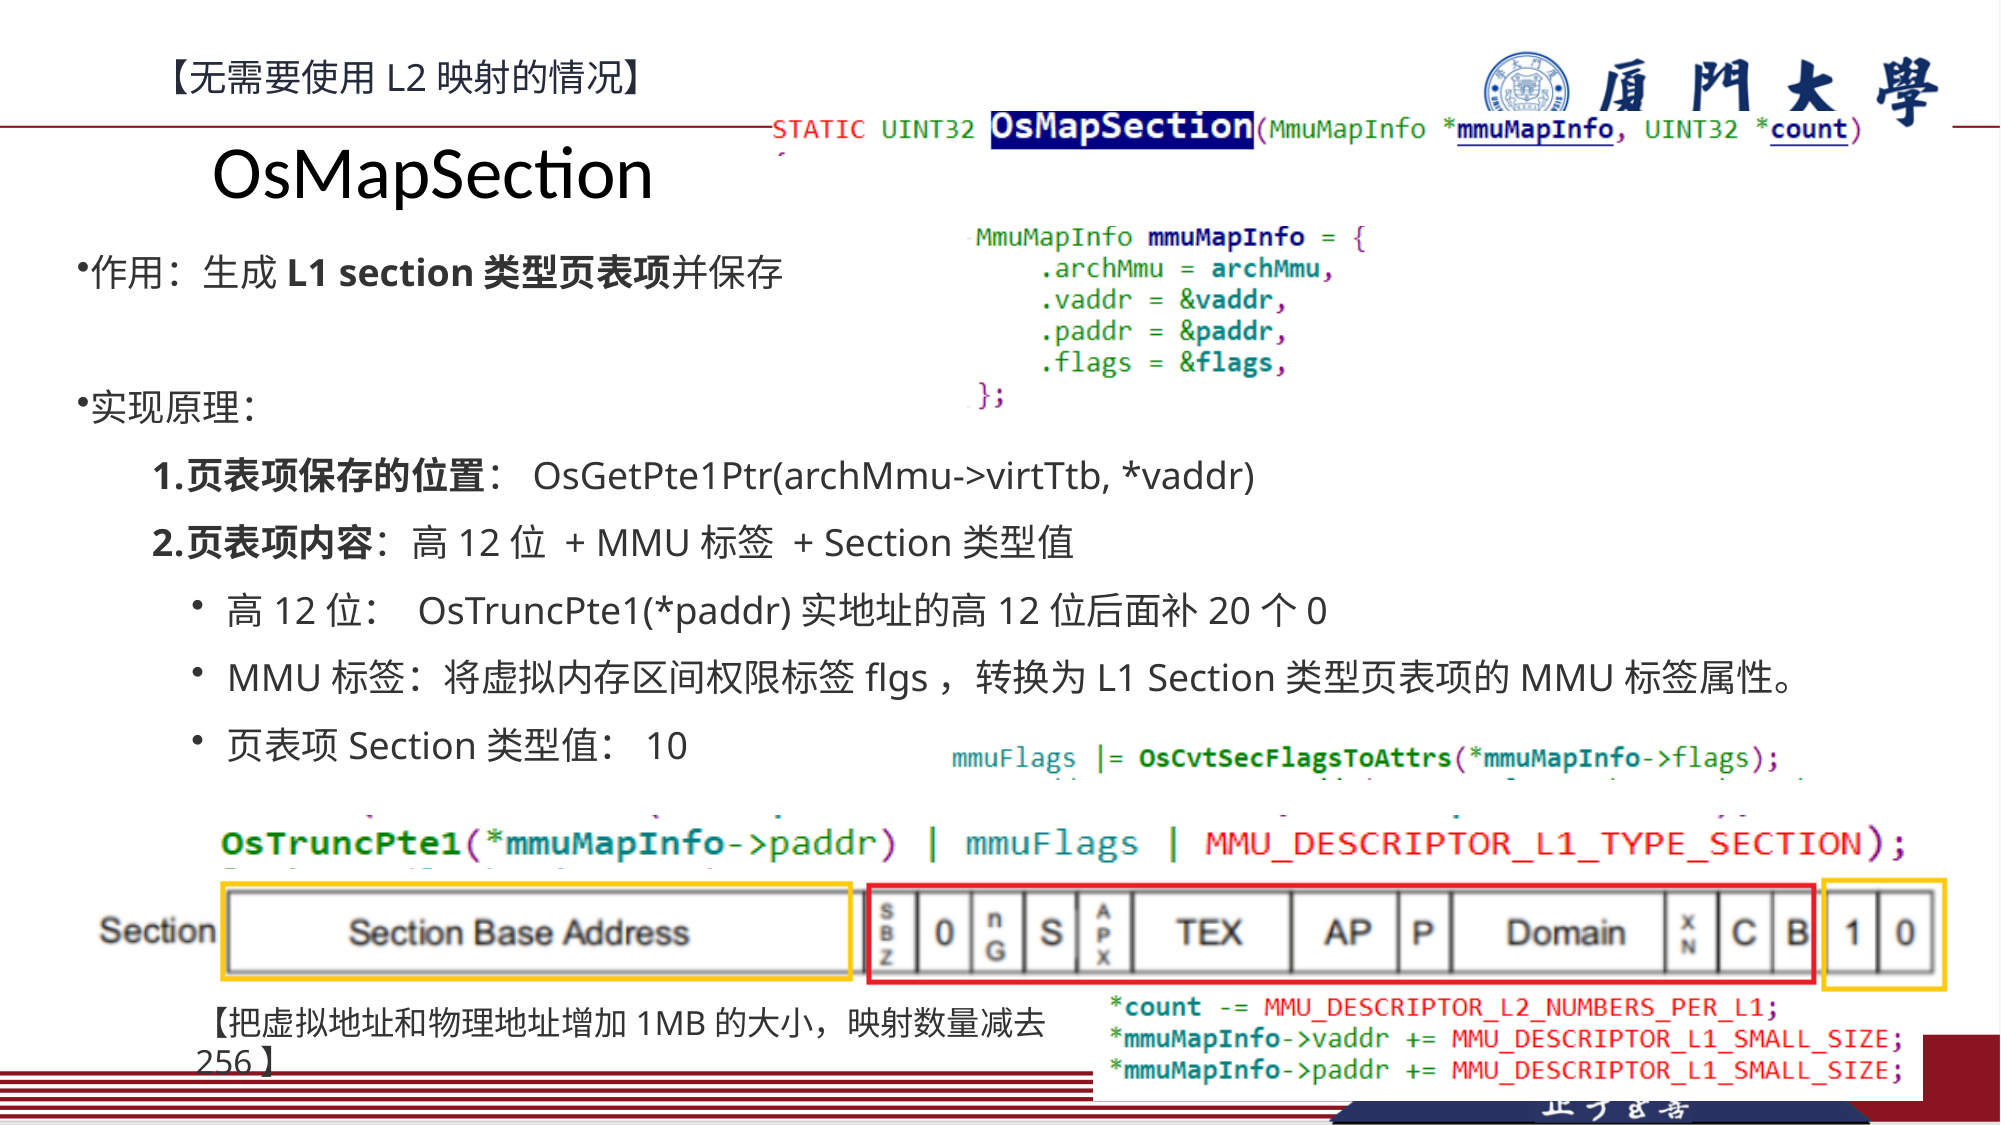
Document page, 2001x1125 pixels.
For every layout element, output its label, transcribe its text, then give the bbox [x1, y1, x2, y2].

picture [0, 0, 2001, 1125]
title OsMapSection [195, 106, 673, 219]
text_box 【把虚拟地址和物理地址增加1MB的大小，映射数量减去256】 [105, 1008, 1087, 1090]
text_box 作用：生成L1 section类型页表项并保存 实现原理： 页表项保存的位置：OsGetPte1Ptr(archMmu->virtTtb, *vaddr) 页表项内容：高12位 + MMU标签 + Section类型值 高12位： OsTruncPte1(*paddr)实地址的高12位后面补20个0 MMU标签：将虚拟内存区间权限标签flgs，转换为L1 Section类型页表项的MMU标签属性。 页表项Section类型值：10 [61, 219, 1827, 775]
text_box 【无需要使用L2映射的情况】 [137, 23, 676, 106]
